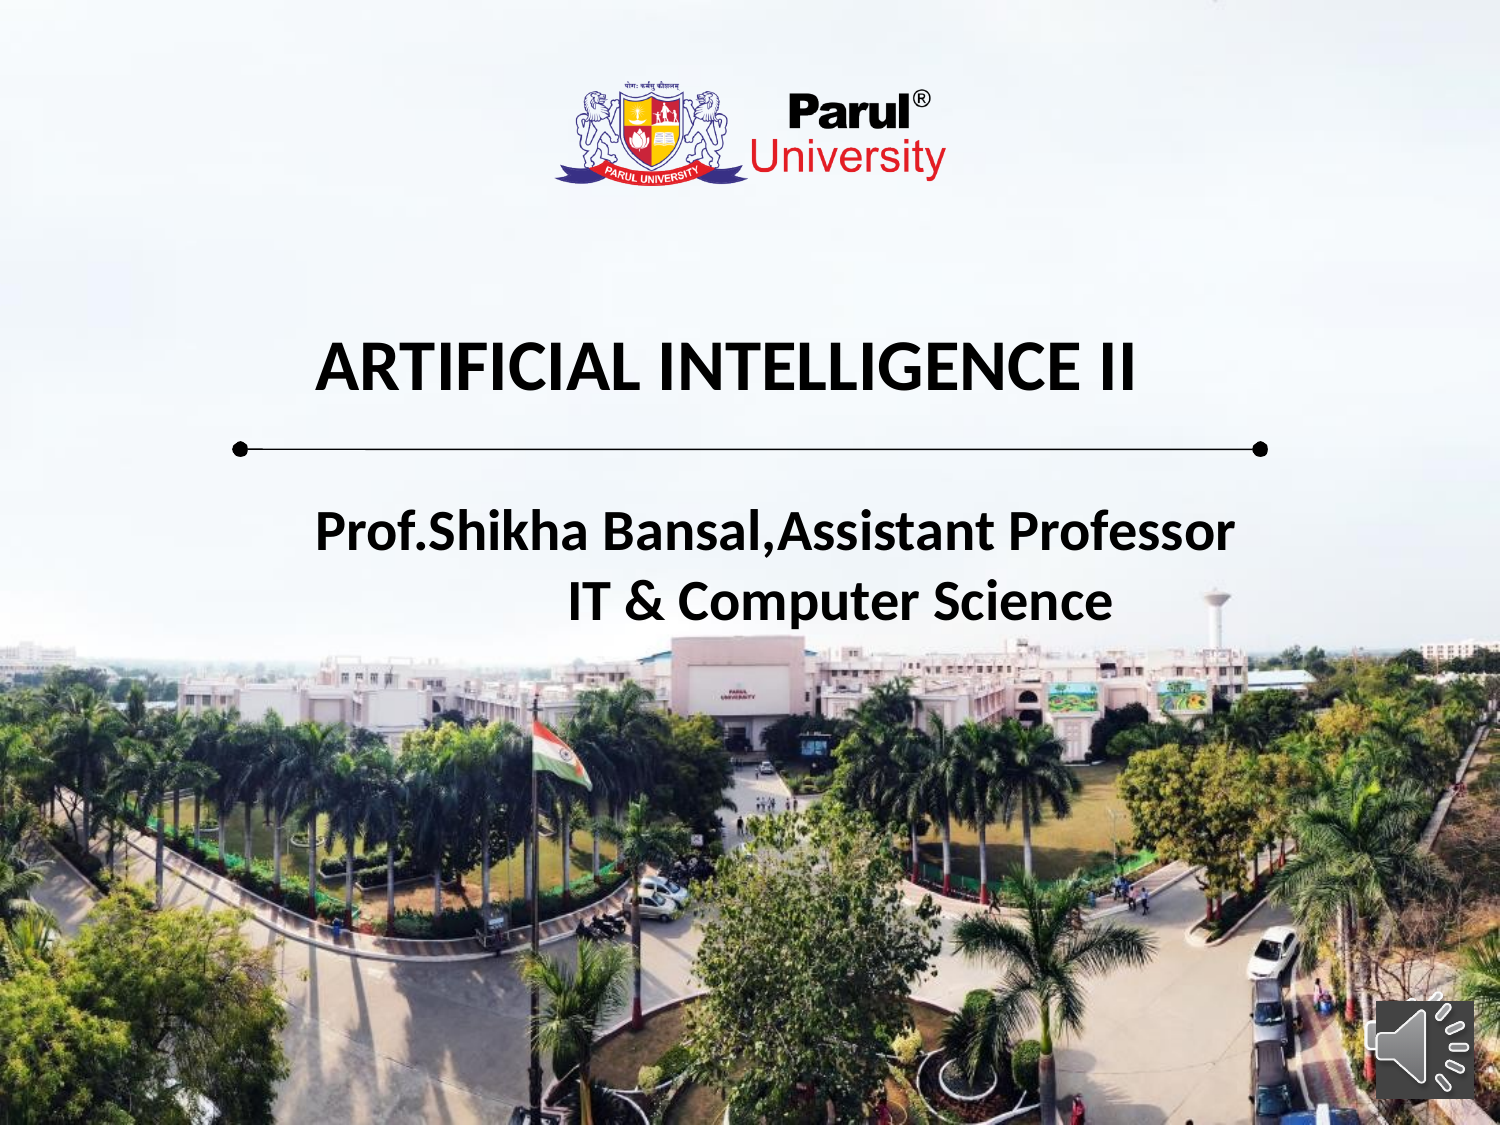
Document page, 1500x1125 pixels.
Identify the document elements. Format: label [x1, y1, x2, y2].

picture [0, 0, 1500, 1125]
text_box [231, 81, 1465, 1090]
